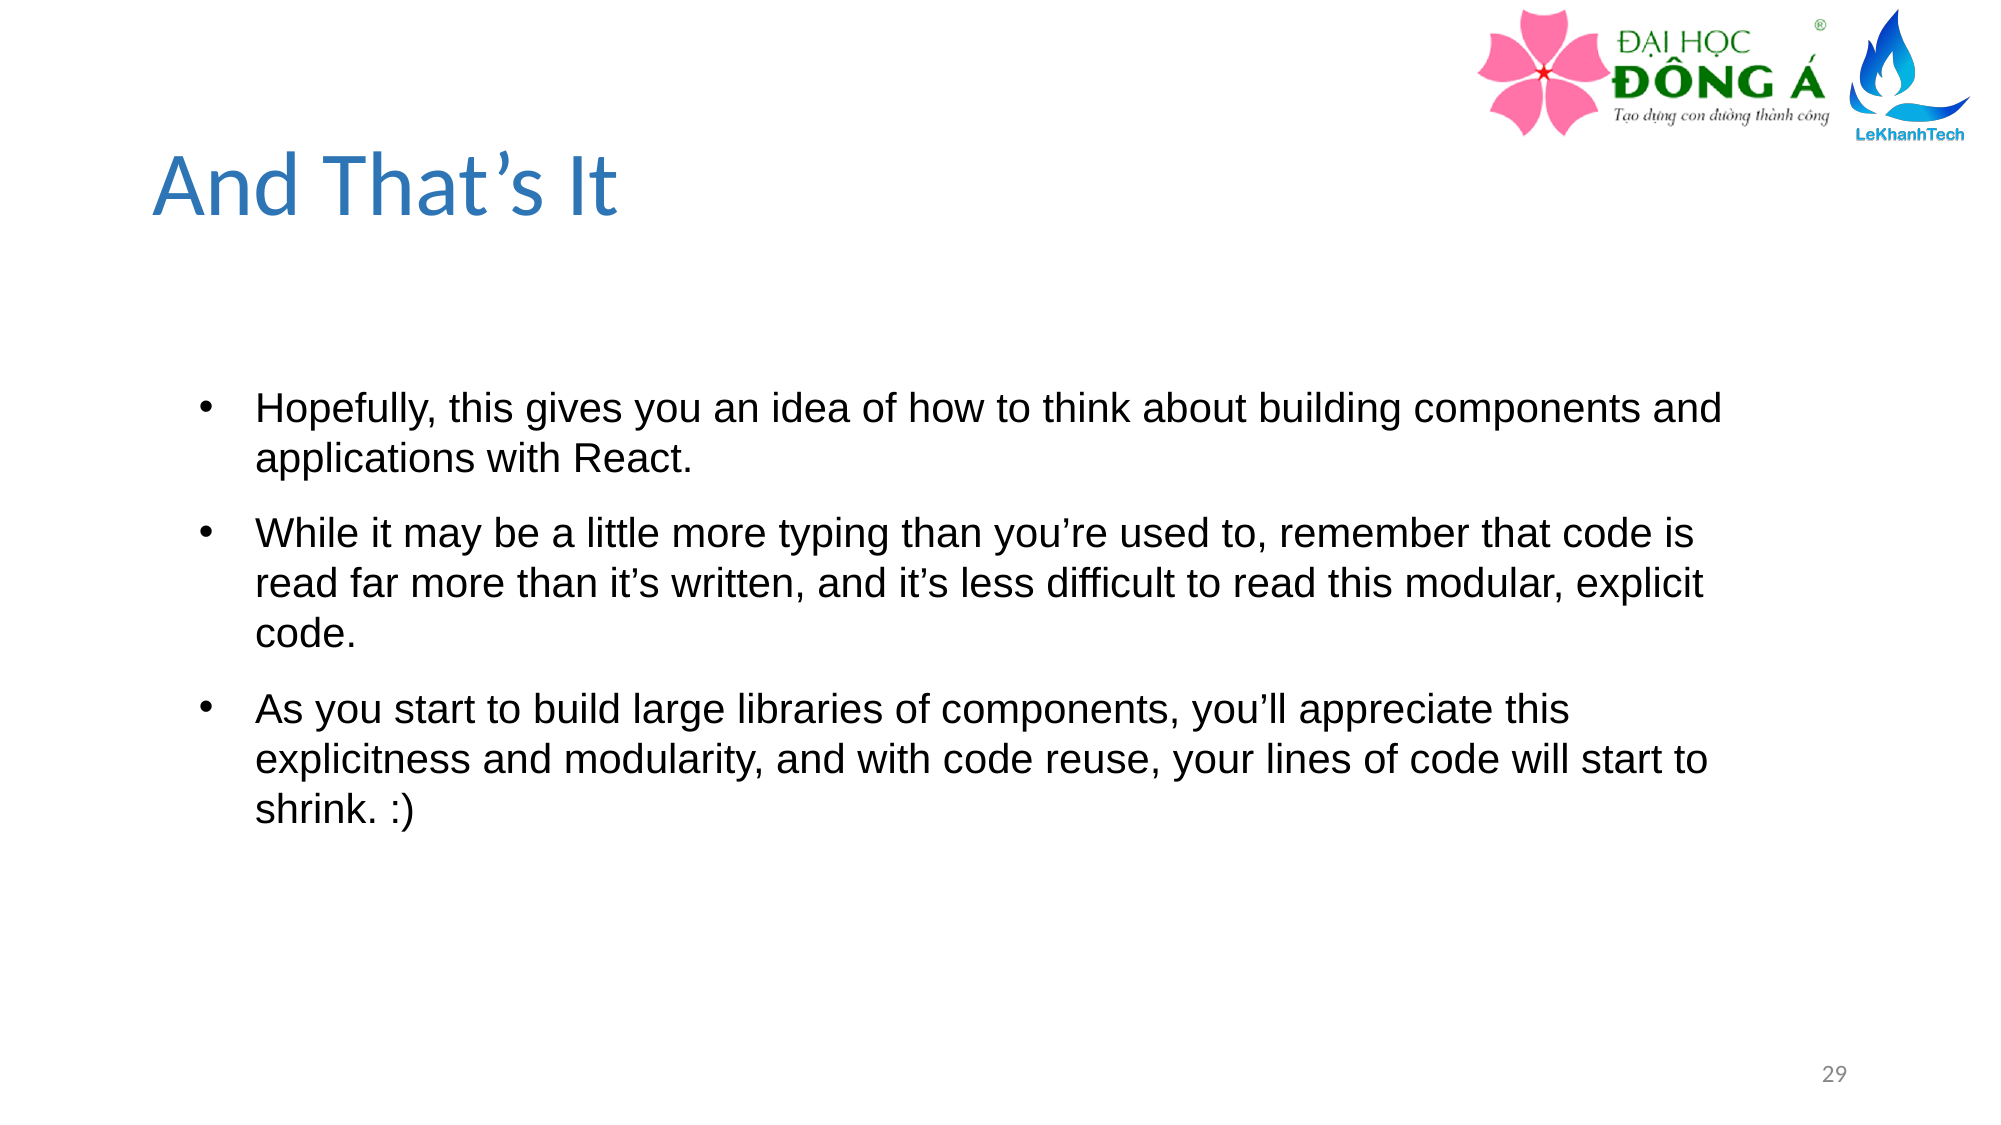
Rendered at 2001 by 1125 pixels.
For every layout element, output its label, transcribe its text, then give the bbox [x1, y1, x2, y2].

picture [1465, 5, 1980, 144]
title And That’s It [137, 91, 1863, 280]
slide_number 29 [1412, 1042, 1863, 1103]
text_box Hopefully, this gives you an idea of how to think about building components and applications with React. While it may be a little more typing than you’re used to, remember that code is read far more than it’s written, and it’s less difficult to read this modular, explicit code. As you start to build large libraries of components, you’ll appreciate this explicitness and modularity, and with code reuse, your lines of code will start to shrink. :) [184, 373, 1757, 839]
